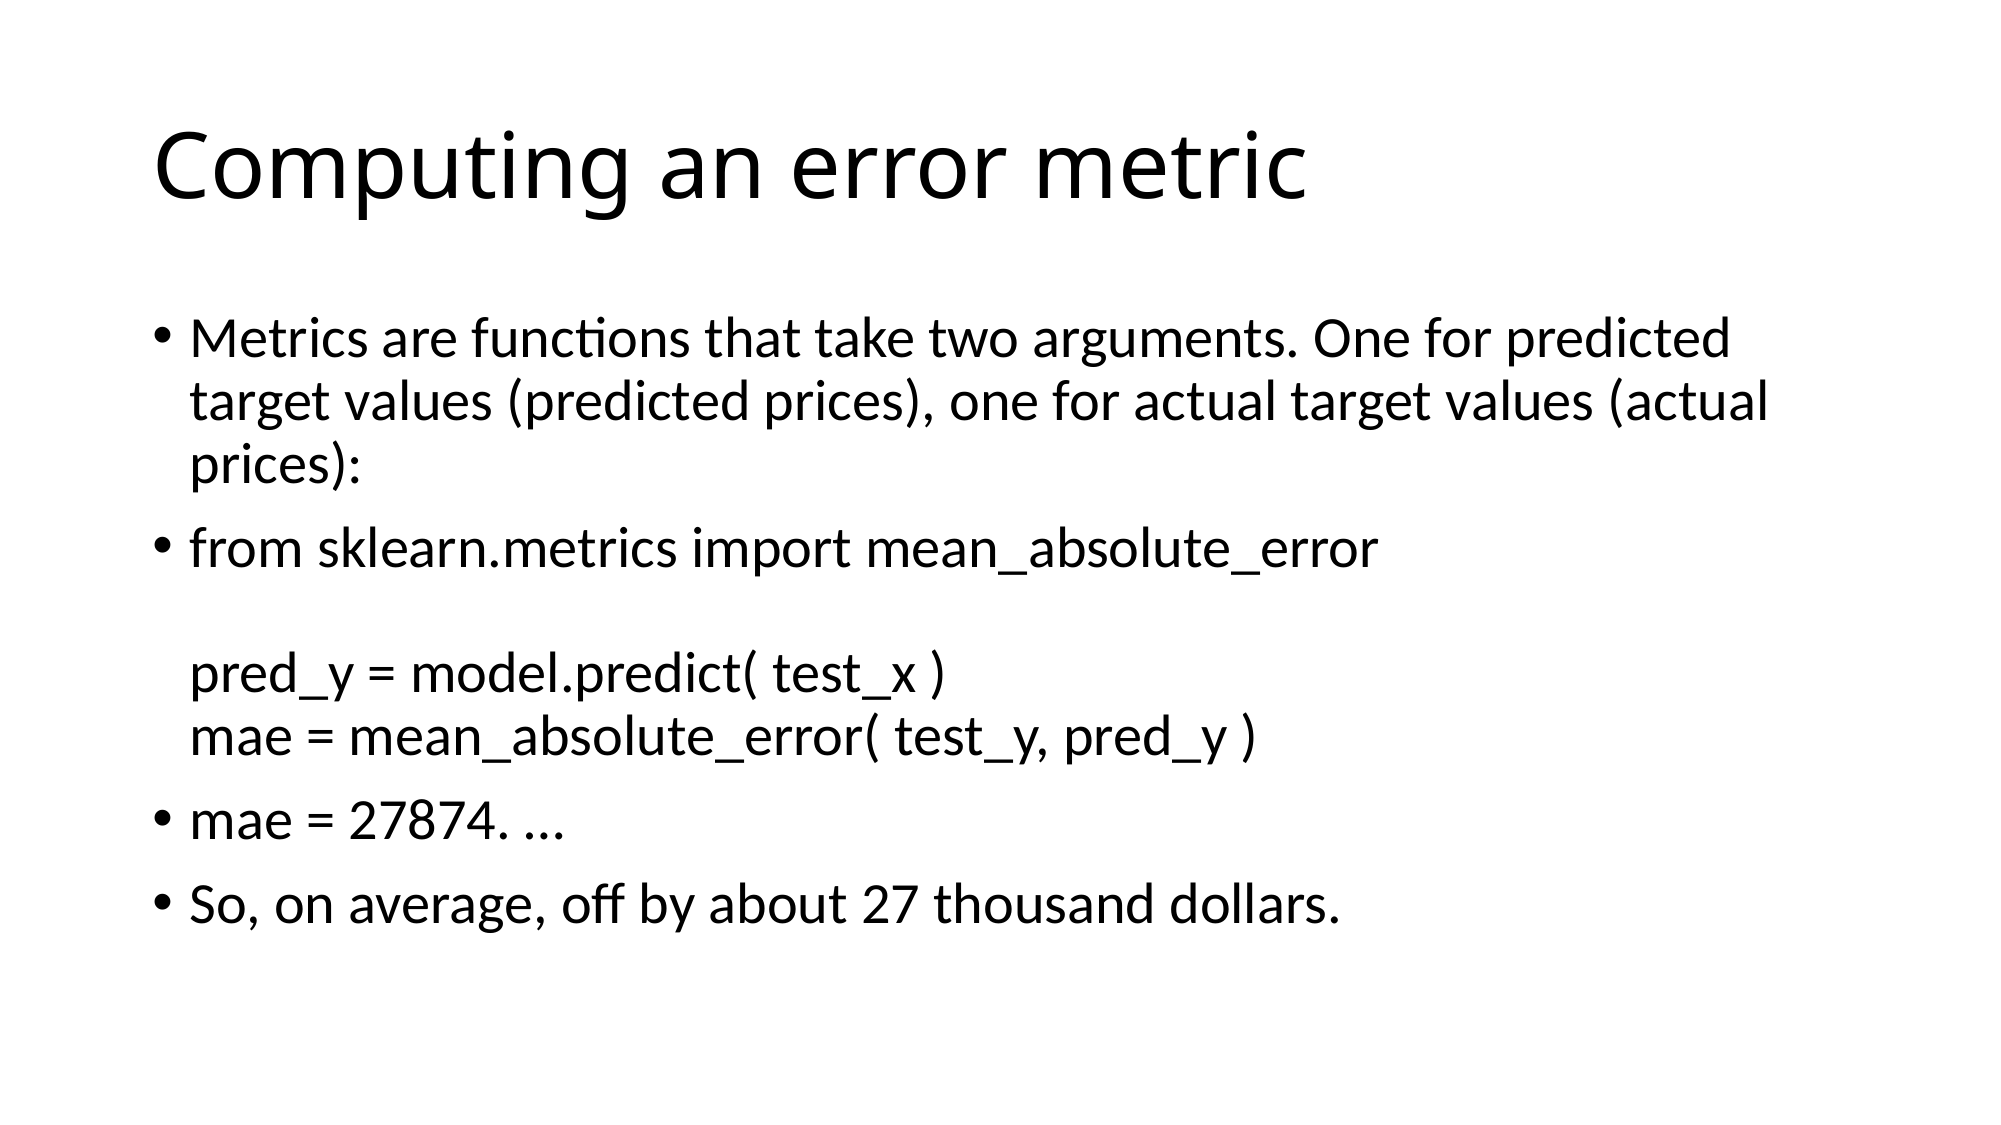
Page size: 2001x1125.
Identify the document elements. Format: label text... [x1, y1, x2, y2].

title Computing an error metric [137, 59, 1863, 278]
list Metrics are functions that take two arguments. One for predicted target values (predicted prices), one for actual target values (actual prices): from sklearn.metrics import mean_absolute_error pred_y = model.predict( test_x ) mae = mean_absolute_error( test_y, pred_y ) mae = 27874. … So, on average, off by about 27 thousand dollars. [137, 299, 1863, 1087]
